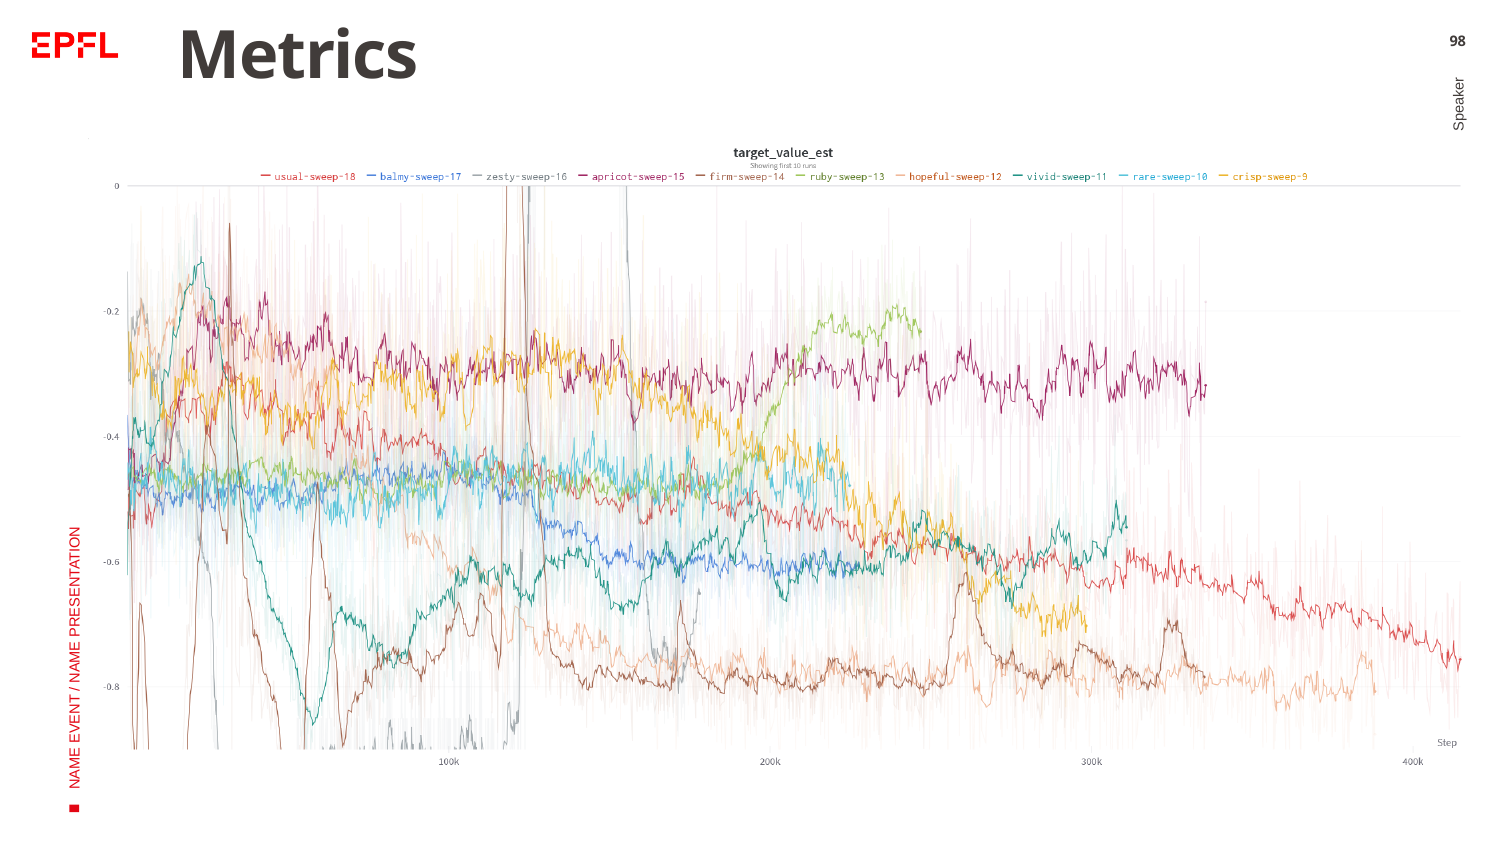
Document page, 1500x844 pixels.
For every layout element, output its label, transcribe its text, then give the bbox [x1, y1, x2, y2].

picture [21, 21, 129, 69]
slide_number 98 [1415, 32, 1500, 59]
footer Speaker [1415, 59, 1500, 641]
slide_number NAME EVENT / NAME PRESENTATION [0, 256, 149, 805]
picture [88, 138, 1471, 773]
title Metrics [148, 21, 750, 138]
